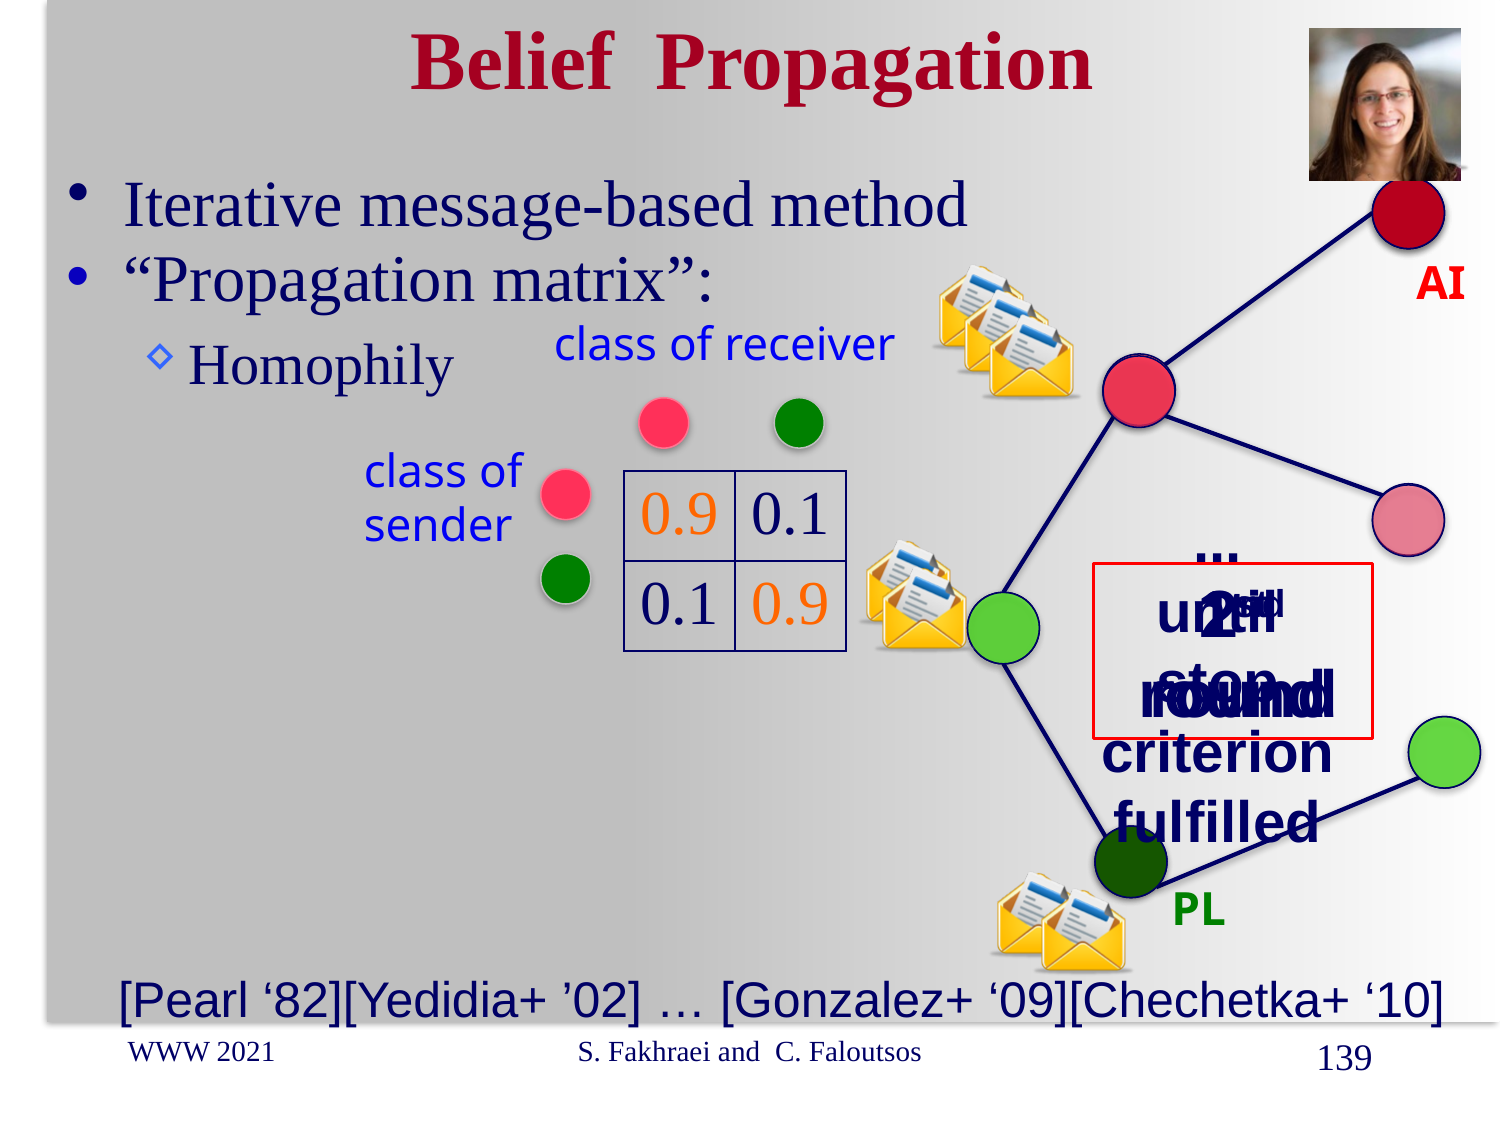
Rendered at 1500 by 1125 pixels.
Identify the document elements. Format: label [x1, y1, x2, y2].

picture [930, 253, 1084, 407]
table_cell [736, 562, 845, 650]
table_header [825, 472, 845, 560]
slide_number [1074, 1024, 1388, 1101]
picture [1309, 28, 1471, 181]
picture [988, 860, 1136, 980]
text_box [28, 0, 1500, 1035]
title [77, 0, 1428, 151]
slide_number [112, 1024, 426, 1101]
table_cell [625, 605, 734, 650]
picture [856, 527, 976, 658]
footer [512, 1024, 988, 1101]
